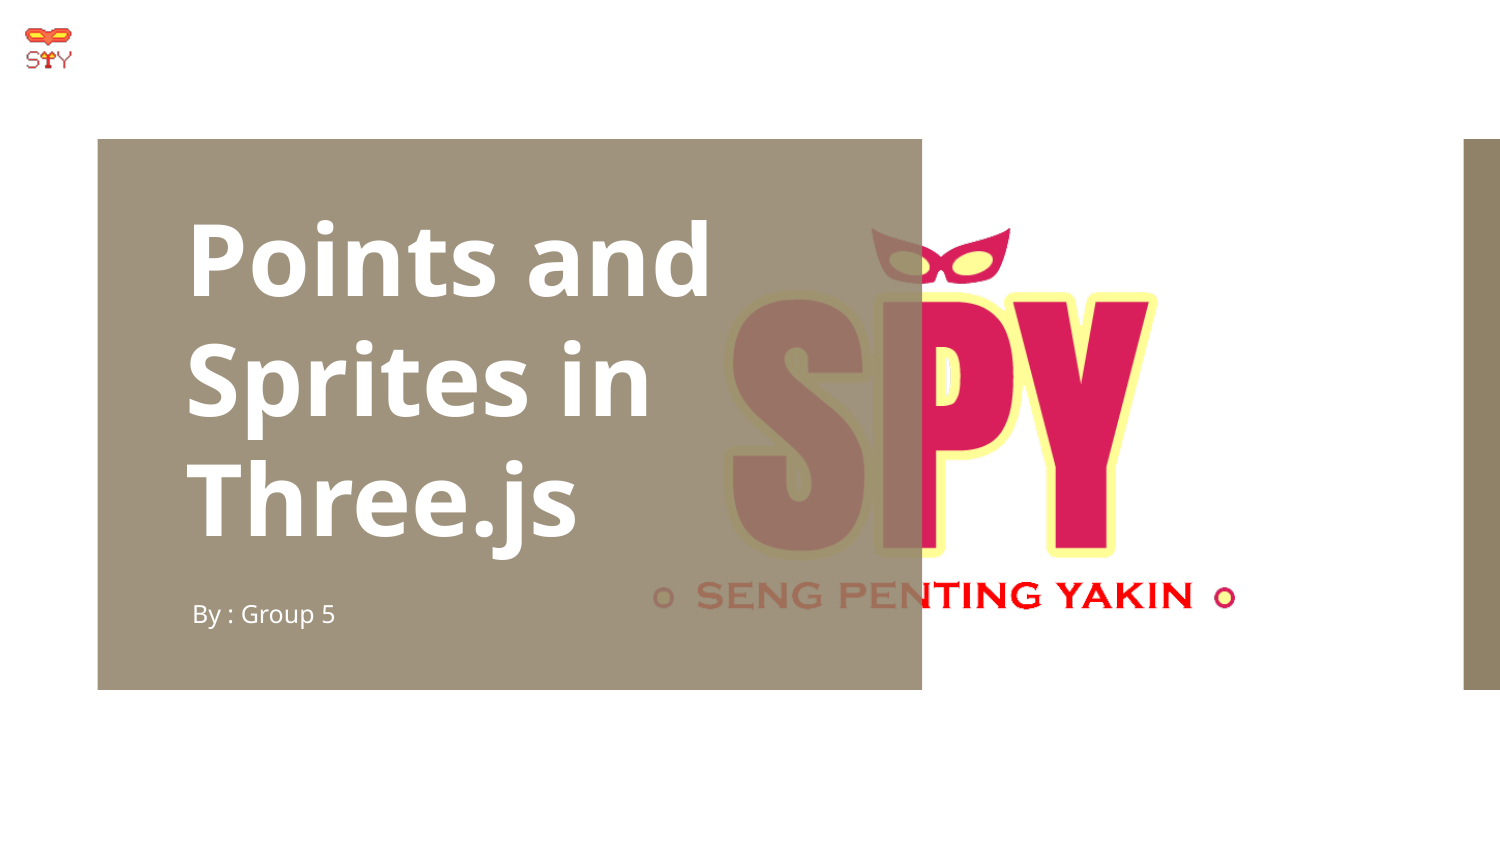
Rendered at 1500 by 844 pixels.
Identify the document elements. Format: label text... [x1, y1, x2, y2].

text_box [97, 139, 376, 690]
subtitle By : Group 5 [170, 572, 376, 644]
picture [24, 24, 73, 73]
title Points and Sprites in Three.js [170, 279, 376, 572]
picture [381, 3, 1500, 844]
